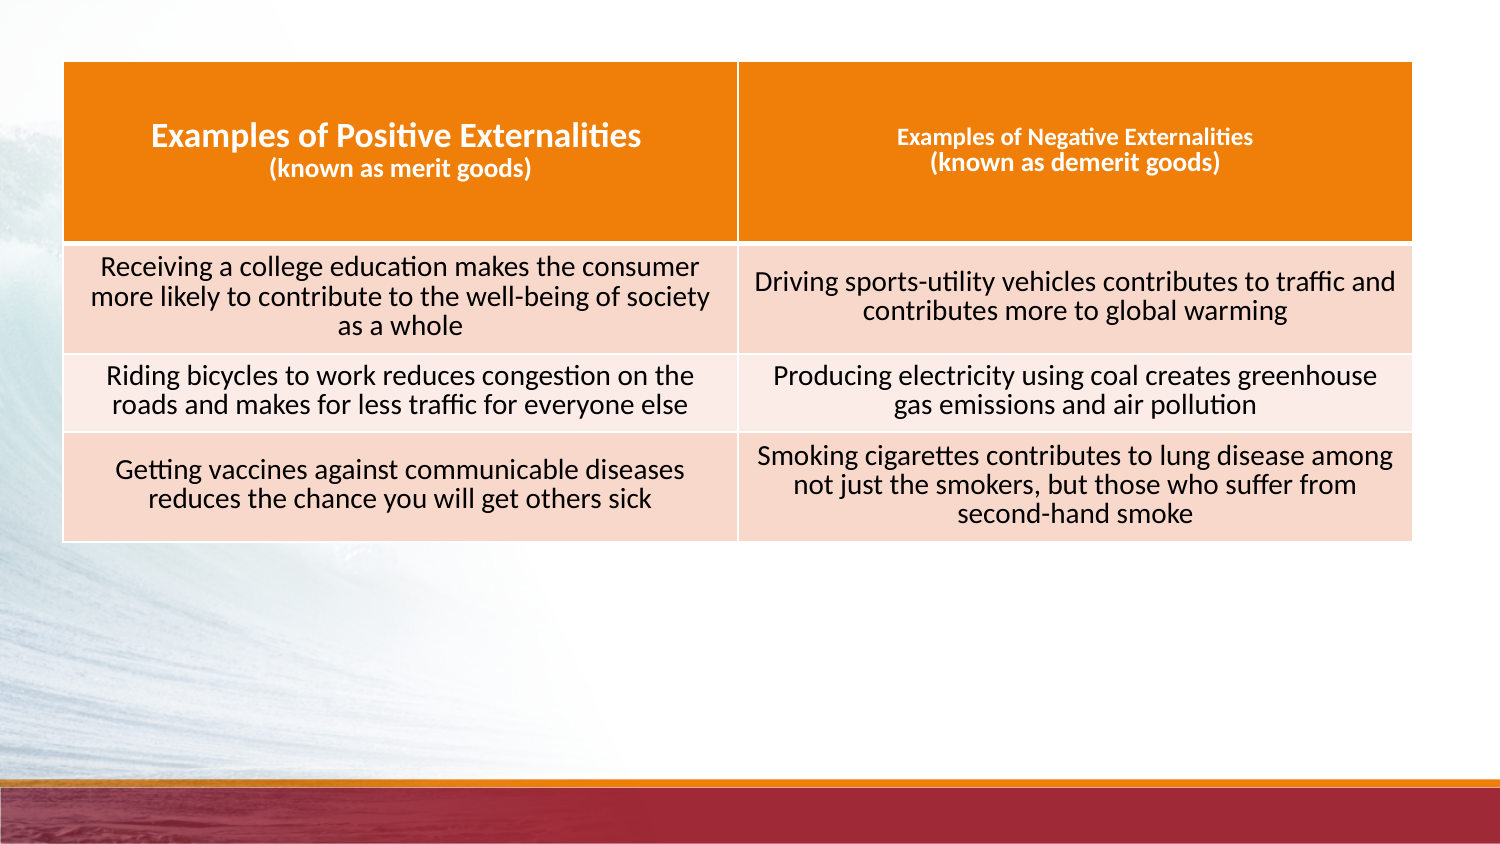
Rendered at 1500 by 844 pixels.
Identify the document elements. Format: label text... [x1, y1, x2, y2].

table_cell Riding bicycles to work reduces congestion on the roads and makes for less traffic for everyone else [64, 355, 737, 431]
table_header Examples of Negative Externalities (known as demerit goods) [739, 62, 1412, 241]
table_header Examples of Positive Externalities (known as merit goods) [64, 62, 737, 241]
table_cell Driving sports-utility vehicles contributes to traffic and contributes more to global warming [739, 246, 1412, 353]
table_cell Producing electricity using coal creates greenhouse gas emissions and air pollution [739, 355, 1412, 431]
table_cell Smoking cigarettes contributes to lung disease among not just the smokers, but those who suffer from second-hand smoke [739, 433, 1412, 541]
picture [0, 0, 1500, 844]
table_cell Getting vaccines against communicable diseases reduces the chance you will get others sick [64, 433, 737, 541]
table_cell Receiving a college education makes the consumer more likely to contribute to the well-being of society as a whole [64, 246, 737, 353]
